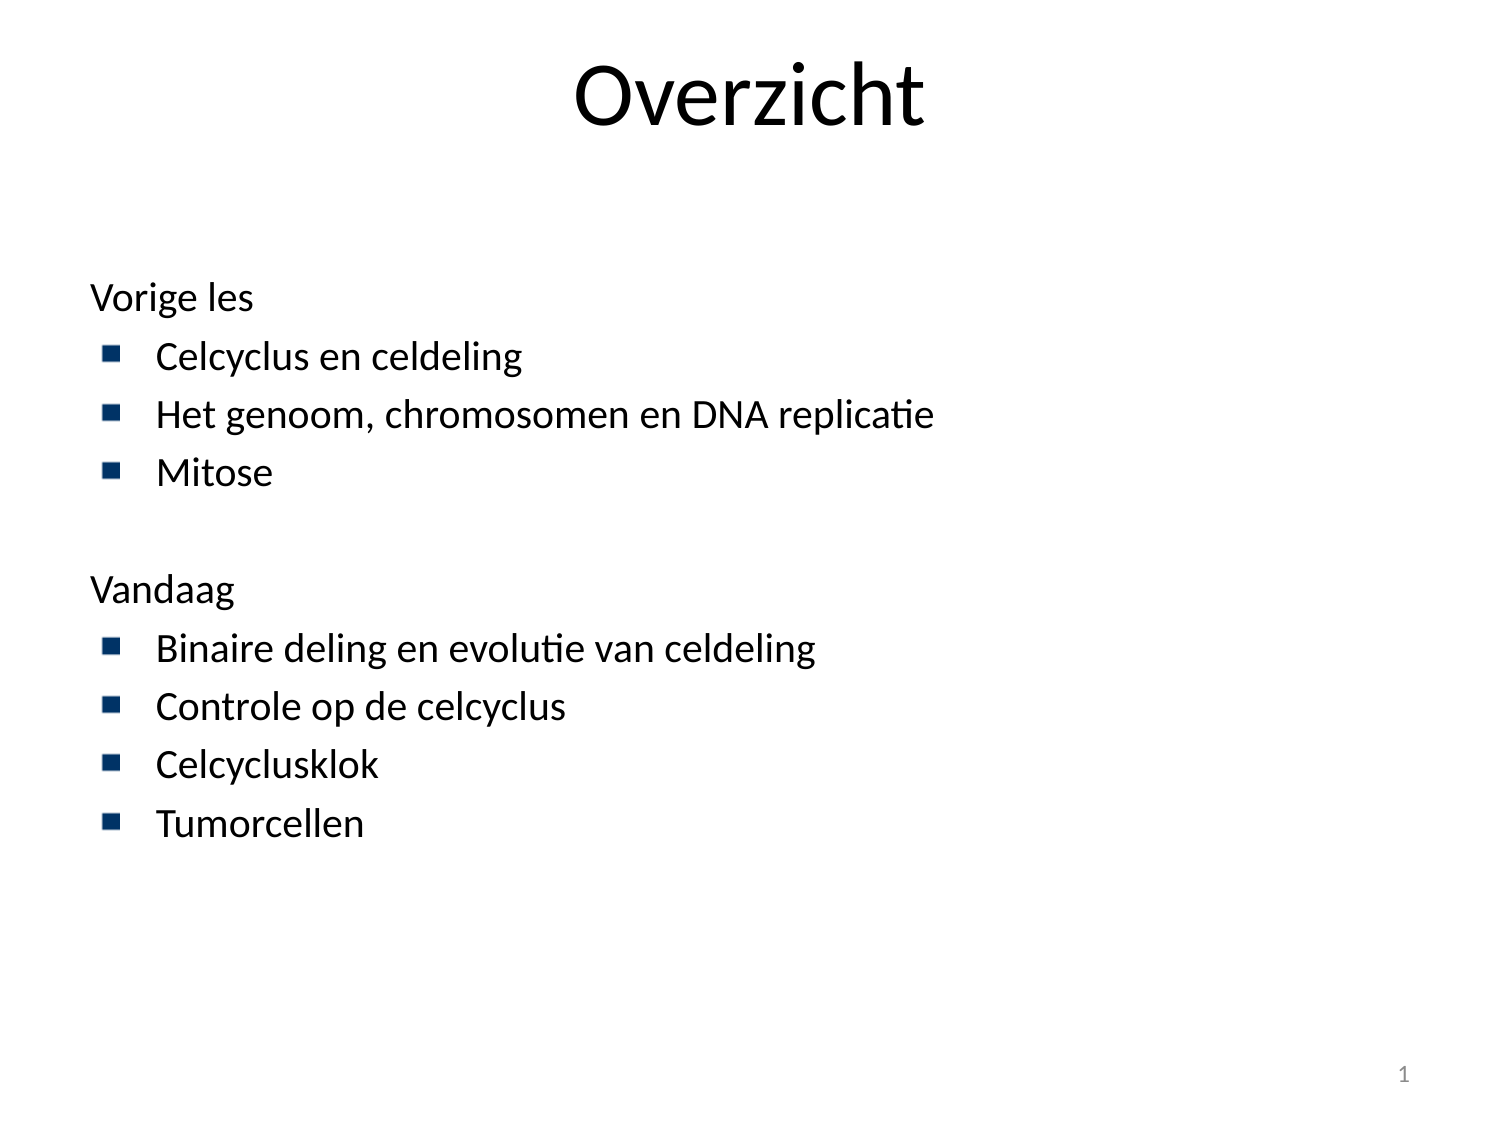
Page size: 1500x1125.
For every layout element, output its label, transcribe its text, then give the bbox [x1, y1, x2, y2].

slide_number 1 [1074, 1042, 1425, 1103]
title Overzicht [75, 0, 1425, 183]
picture [90, 338, 120, 368]
picture [90, 455, 120, 485]
picture [90, 806, 120, 836]
picture [90, 630, 120, 661]
picture [90, 689, 120, 719]
picture [90, 747, 120, 777]
list Vorige les Celcyclus en celdeling Het genoom, chromosomen en DNA replicatie Mitose Vandaag Binaire deling en evolutie van celdeling Controle op de celcyclus Celcyclusklok Tumorcellen [75, 262, 1425, 1005]
picture [90, 397, 120, 427]
